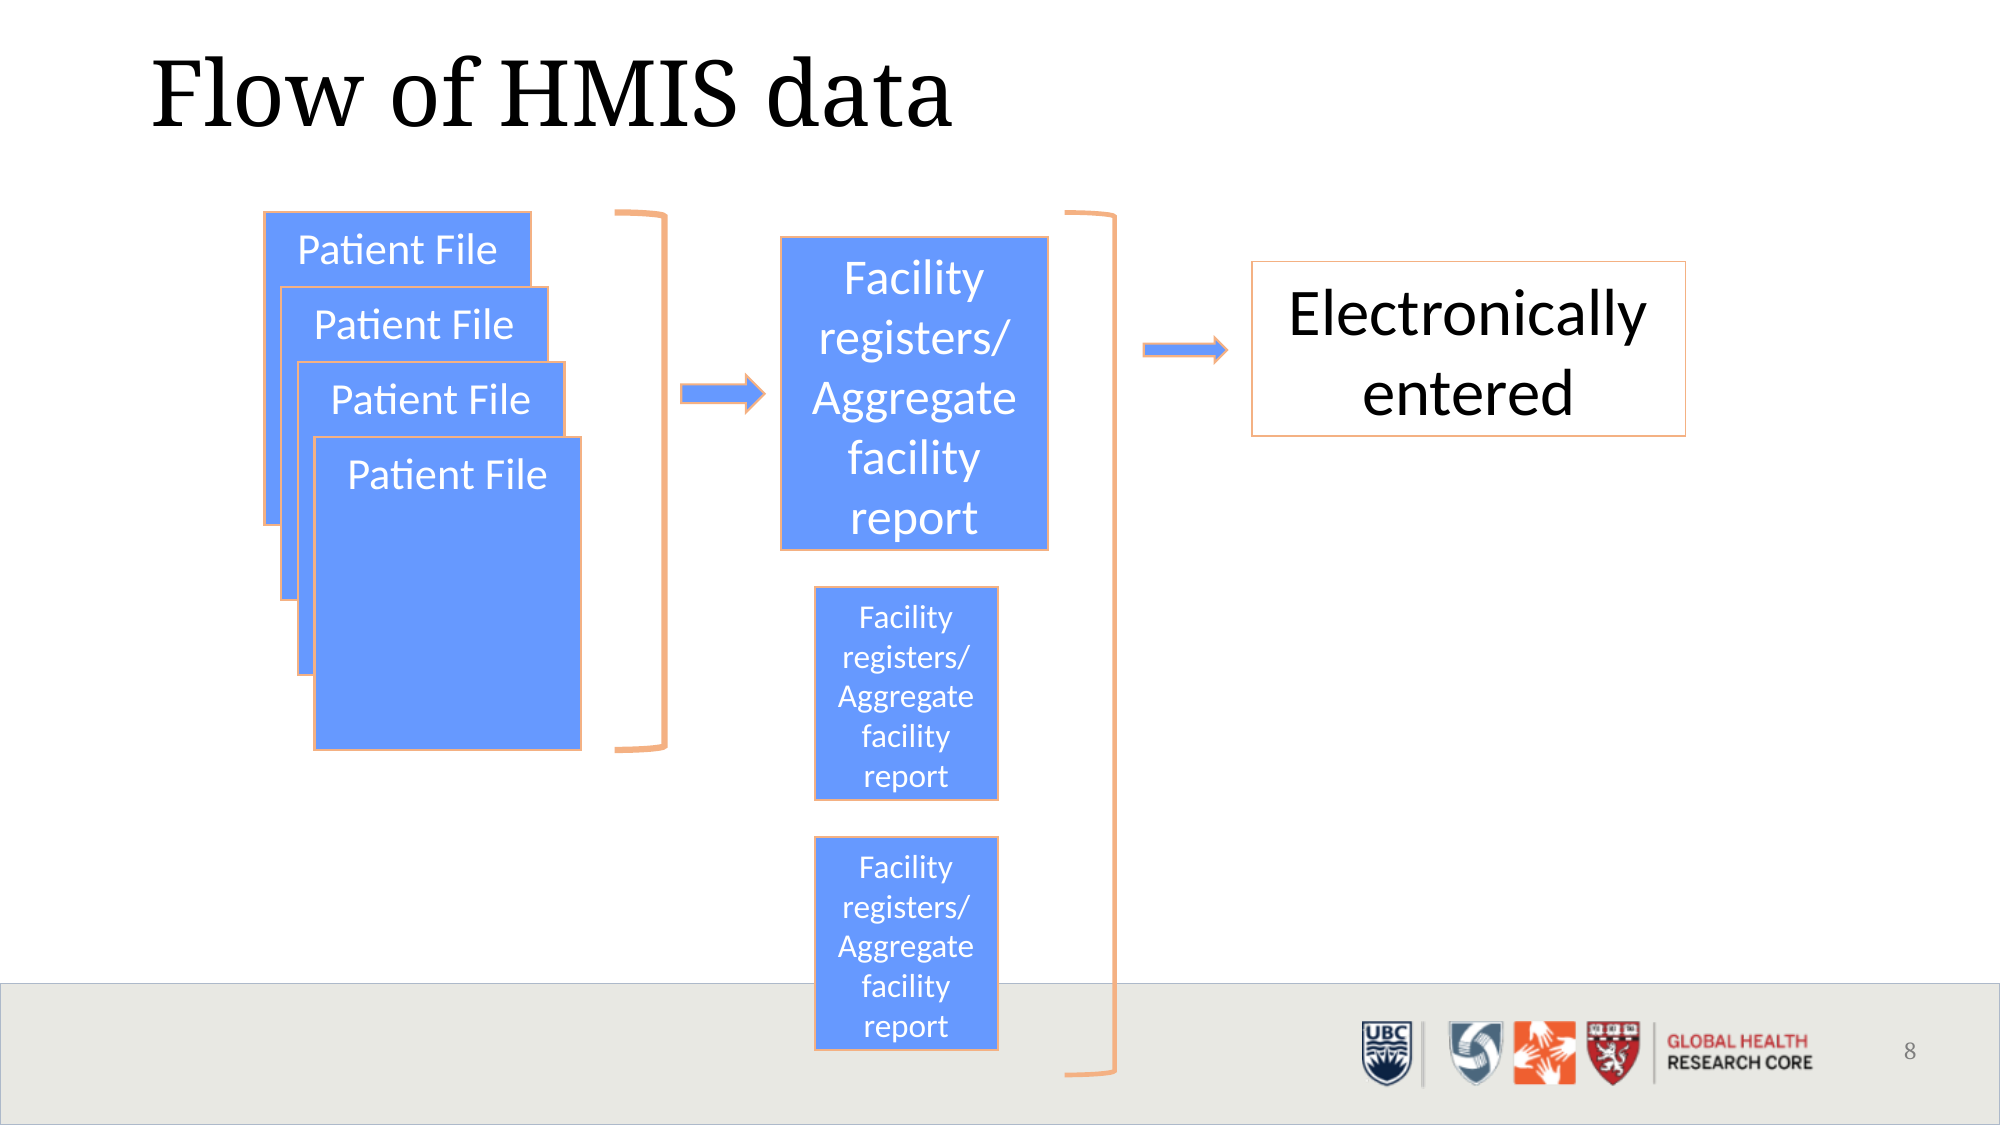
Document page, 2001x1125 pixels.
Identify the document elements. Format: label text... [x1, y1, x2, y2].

text_box Facility registers/ Aggregate facility report [814, 586, 999, 801]
picture [1362, 1021, 1859, 1114]
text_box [264, 212, 582, 750]
text_box [614, 211, 666, 751]
title Flow of HMIS data [150, 45, 1363, 155]
text_box Facility registers/ Aggregate facility report [814, 836, 999, 1051]
text_box [1142, 335, 1229, 365]
text_box [1064, 211, 1116, 1076]
text_box [680, 372, 767, 415]
text_box Facility registers/ Aggregate facility report [780, 236, 1049, 551]
text_box Electronically entered [1252, 261, 1686, 437]
